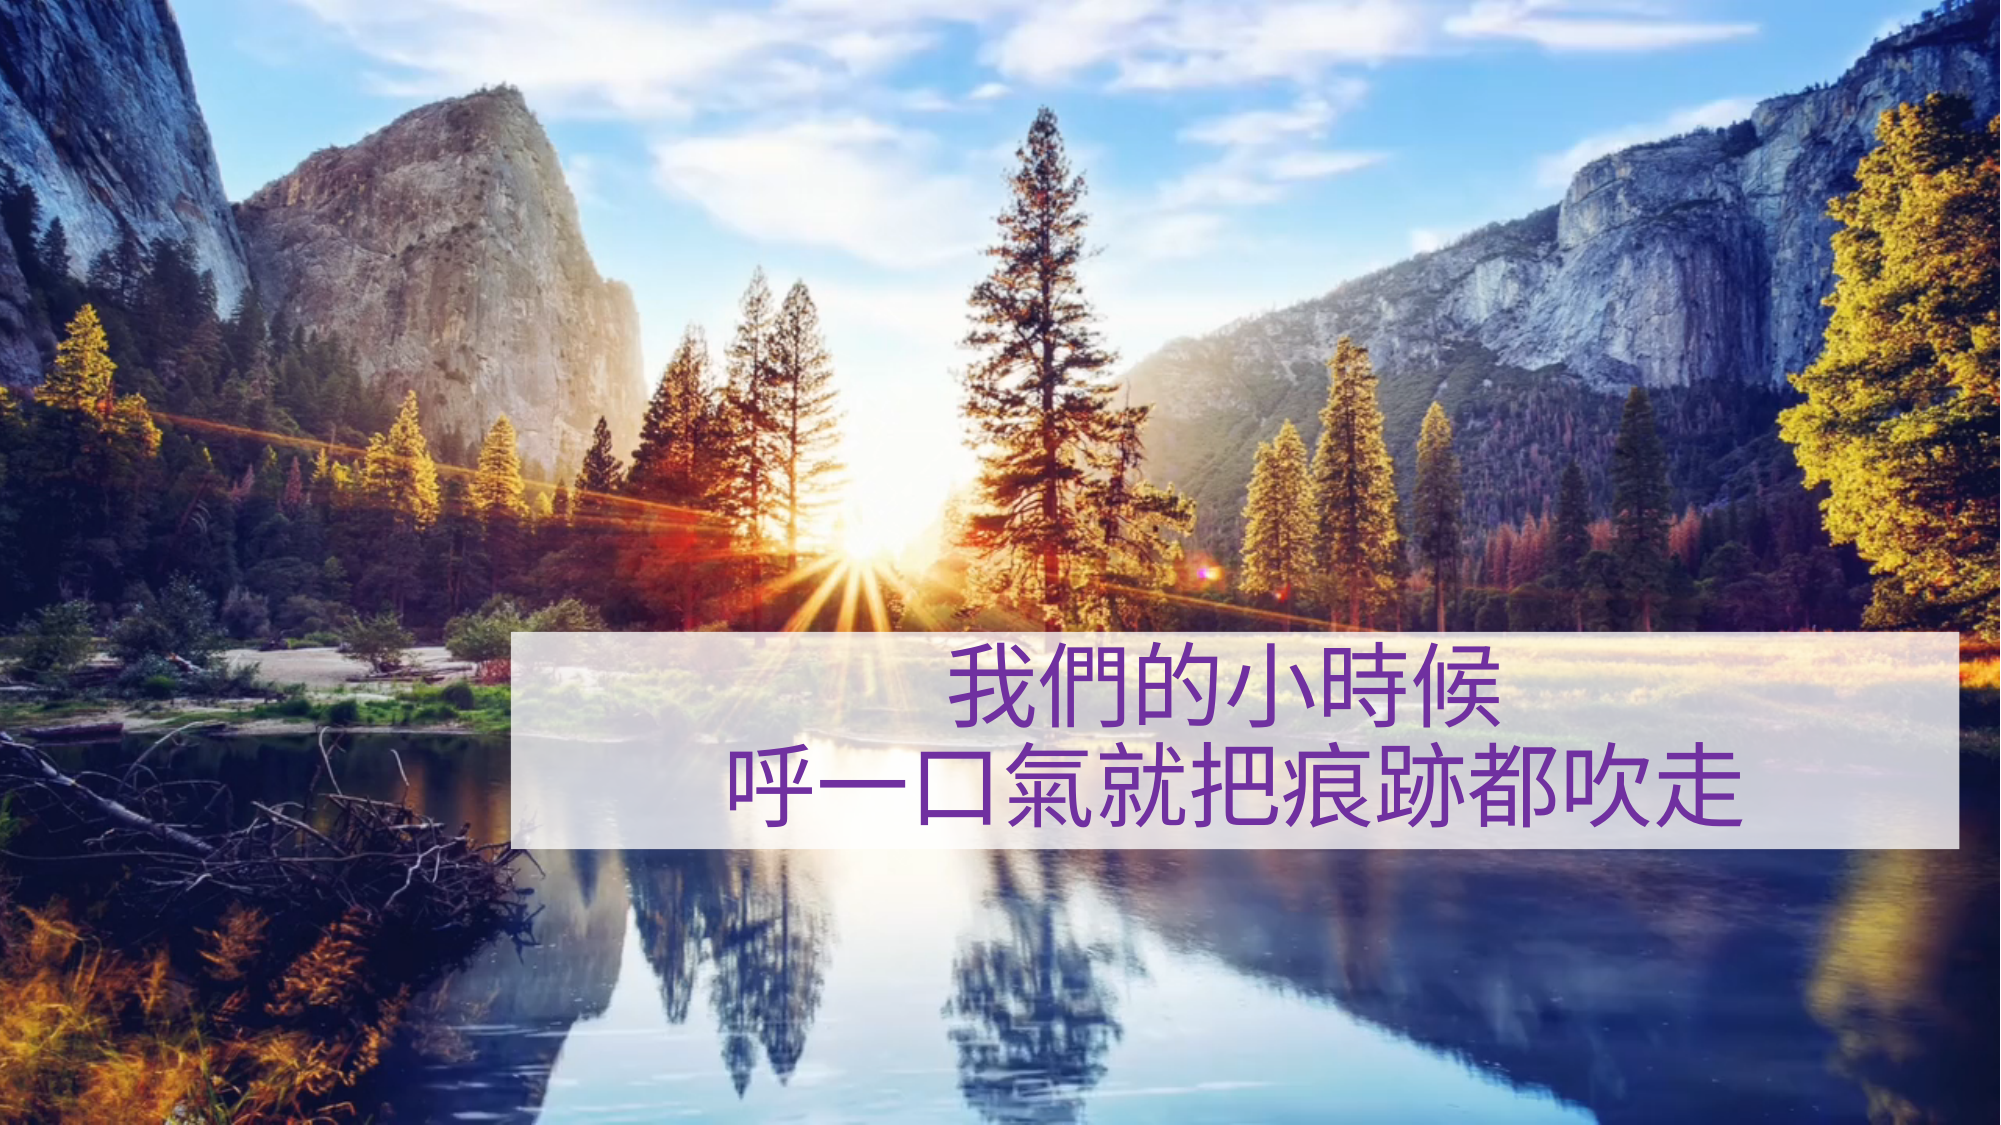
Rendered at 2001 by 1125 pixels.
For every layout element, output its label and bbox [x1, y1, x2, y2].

list [0, 0, 2000, 1125]
